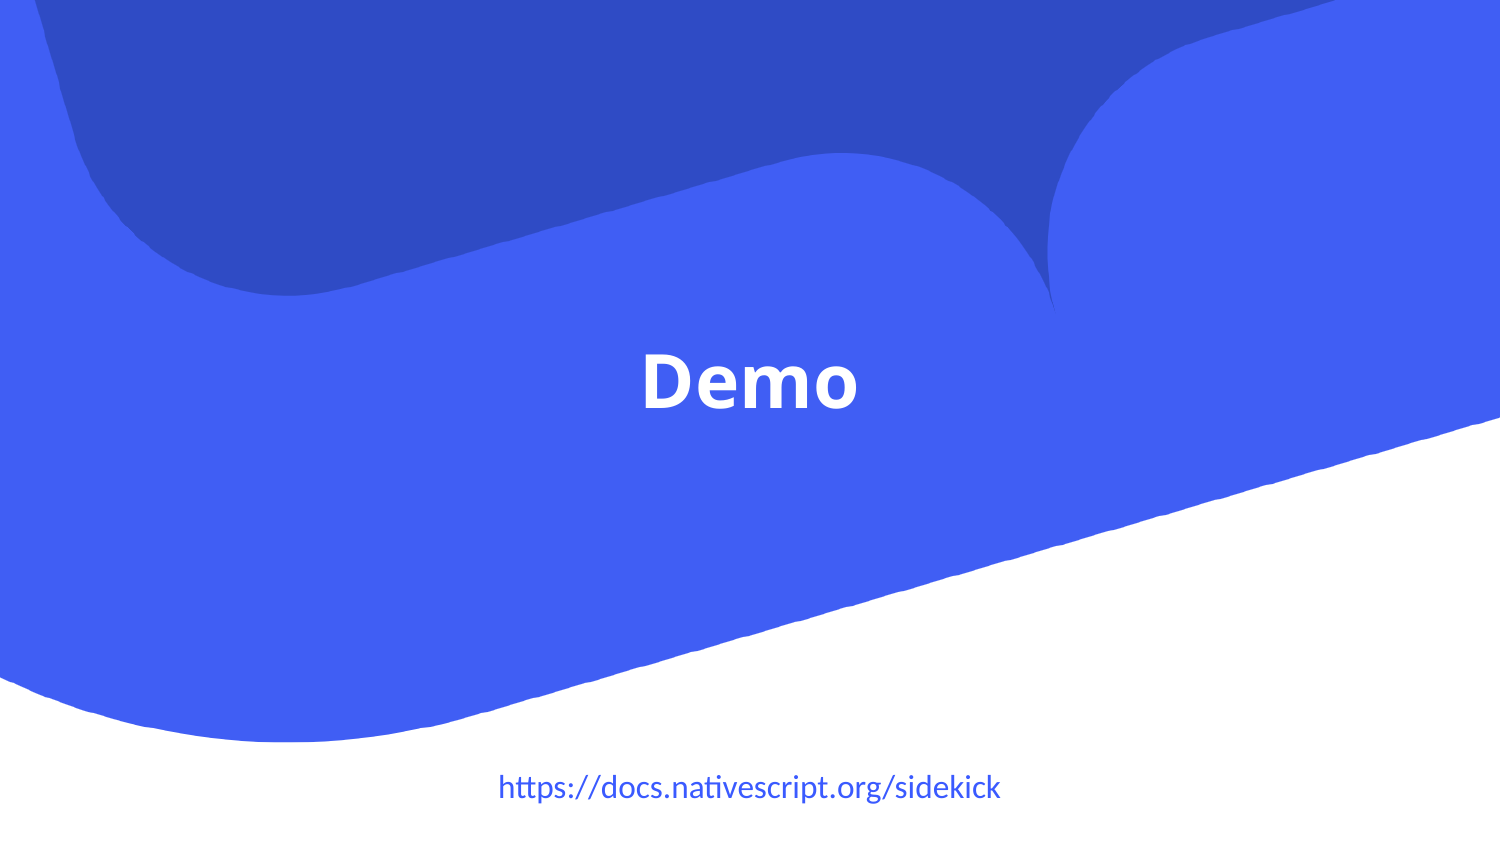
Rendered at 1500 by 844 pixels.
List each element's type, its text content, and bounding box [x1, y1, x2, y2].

picture [0, 0, 1500, 759]
text_box https://docs.nativescript.org/sidekick [483, 759, 1017, 813]
